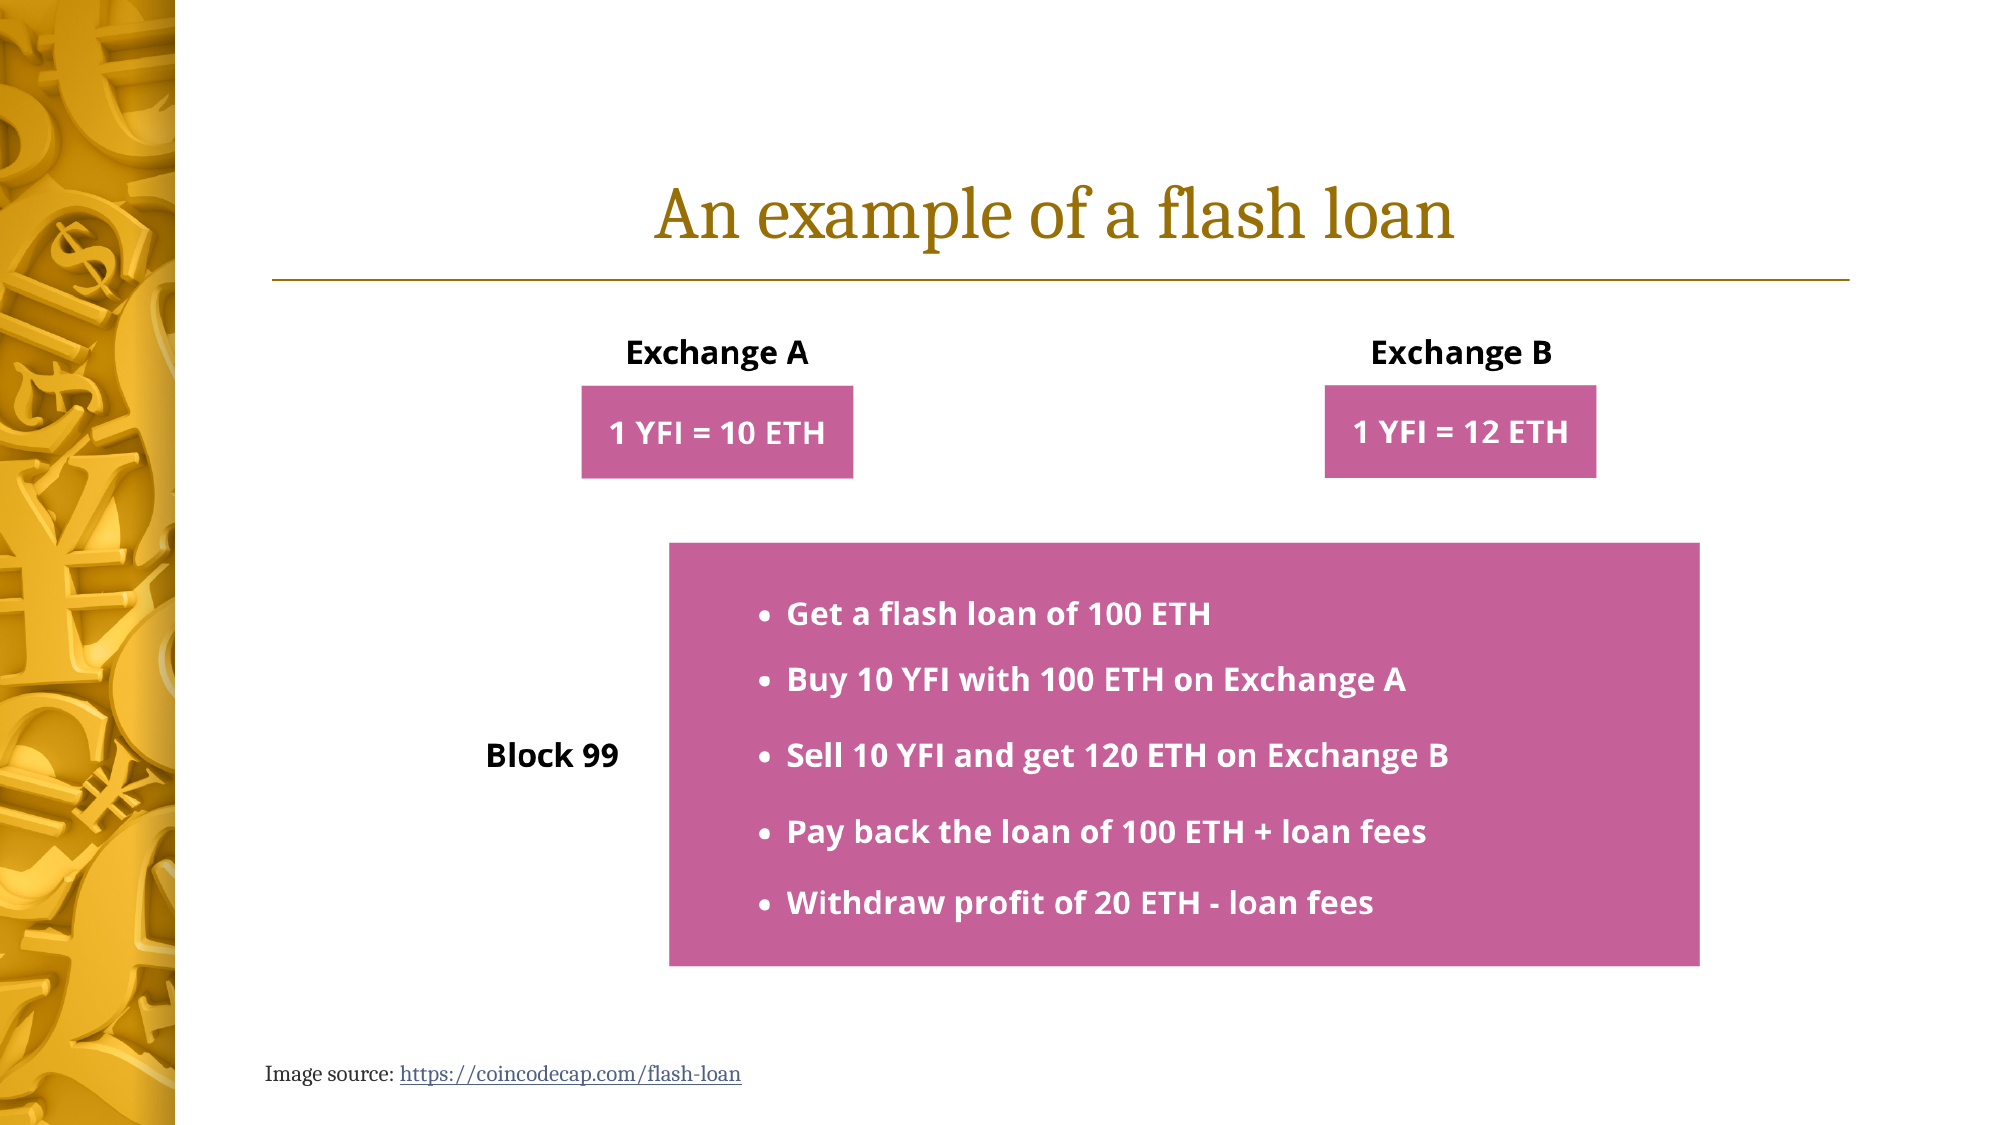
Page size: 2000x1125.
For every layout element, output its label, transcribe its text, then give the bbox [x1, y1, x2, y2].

picture [0, 0, 175, 1125]
title An example of a flash loan [249, 62, 1863, 263]
footer Image source: https://coincodecap.com/flash-loan [249, 1050, 1838, 1096]
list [412, 297, 1772, 1057]
